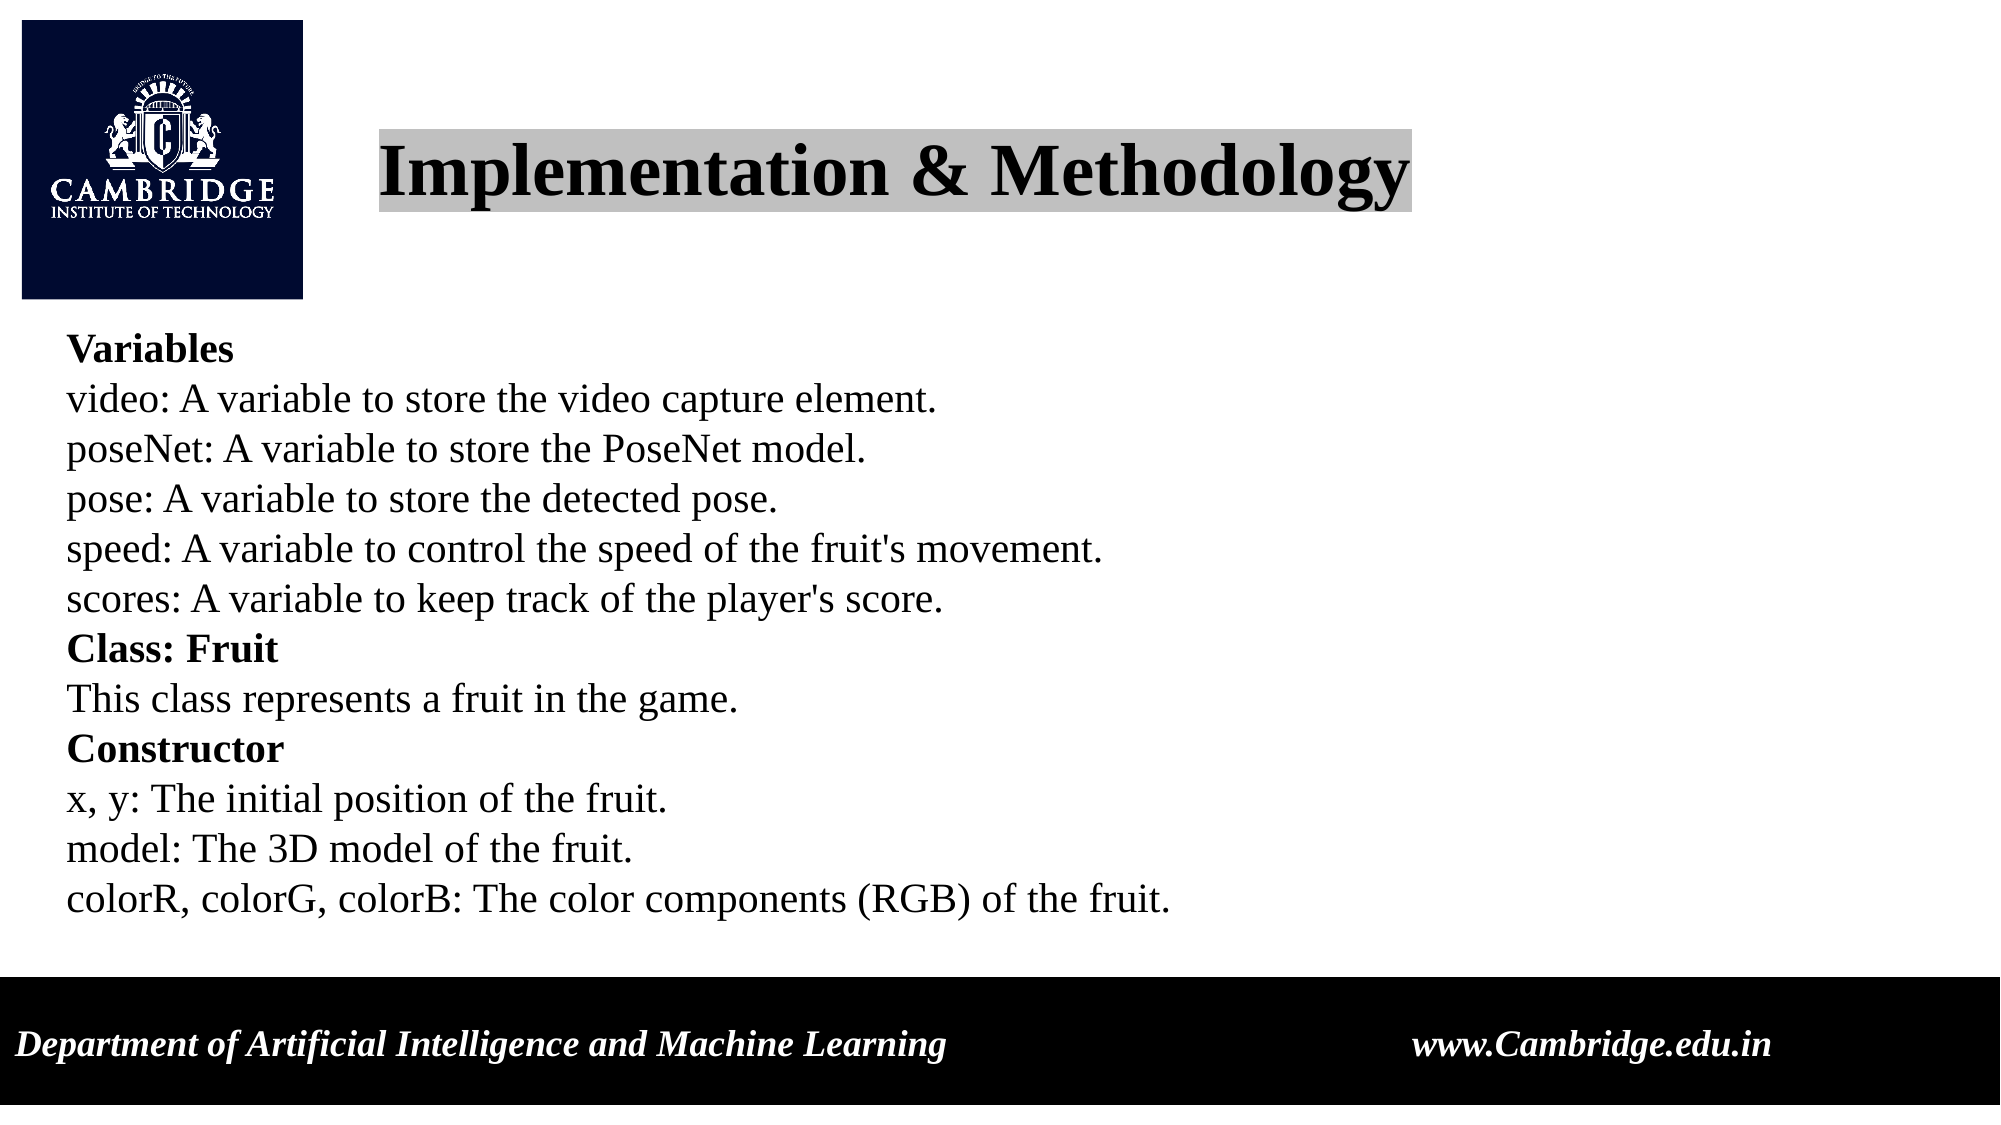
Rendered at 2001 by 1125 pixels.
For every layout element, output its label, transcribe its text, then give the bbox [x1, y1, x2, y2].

text_box Department of Artificial Intelligence and Machine Learning www.Cambridge.edu.in [0, 977, 2000, 1105]
picture [51, 74, 274, 218]
text_box Implementation & Methodology [363, 113, 1568, 219]
text_box Variables video: A variable to store the video capture element. poseNet: A variable to store the PoseNet model. pose: A variable to store the detected pose. speed: A variable to control the speed of the fruit's movement. scores: A variable to keep track of the player's score. Class: Fruit This class represents a fruit in the game. Constructor x, y: The initial position of the fruit. model: The 3D model of the fruit. colorR, colorG, colorB: The color components (RGB) of the fruit. [51, 313, 1883, 928]
